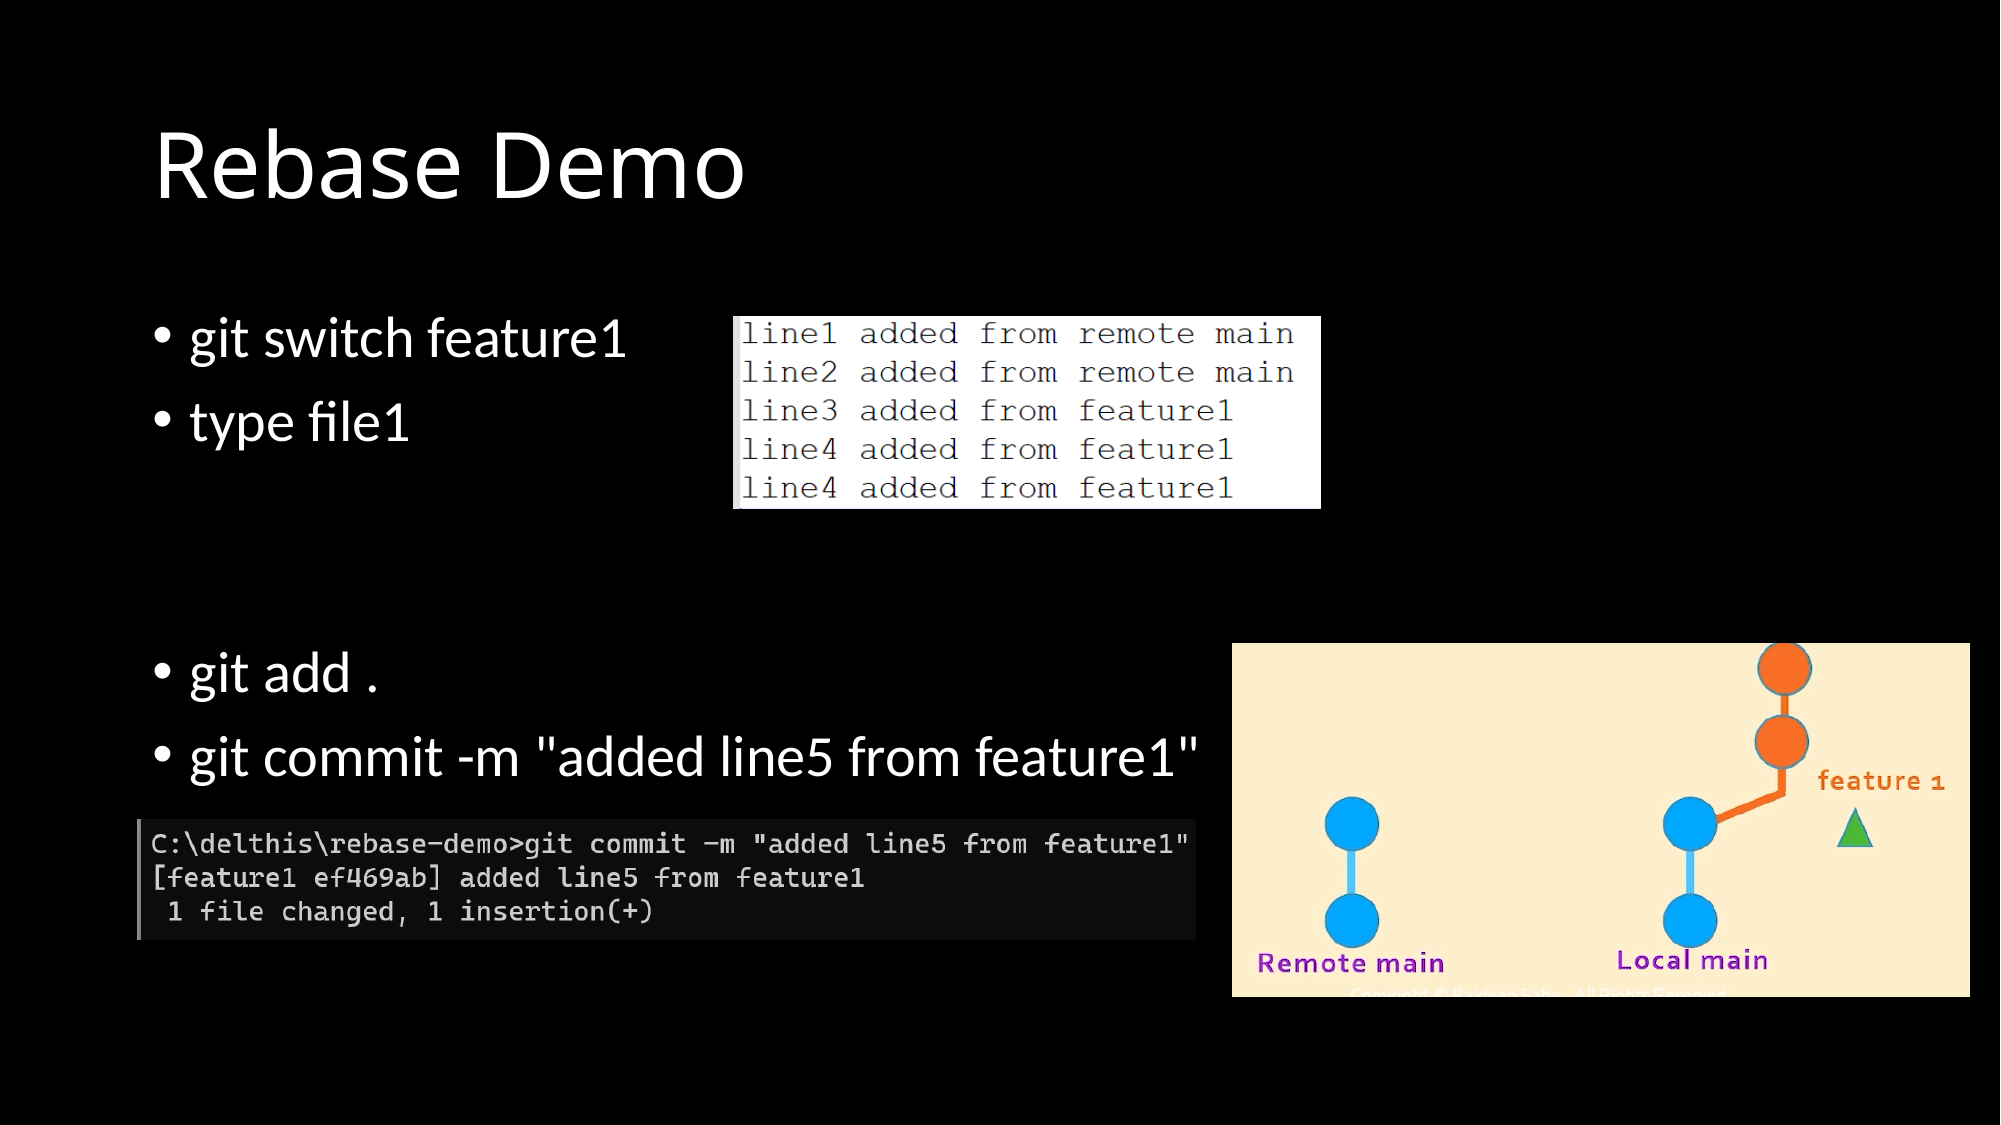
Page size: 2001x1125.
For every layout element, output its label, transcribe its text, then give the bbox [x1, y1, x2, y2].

picture [137, 819, 1196, 940]
list git switch feature1 type file1 git add . git commit -m "added line5 from feature1" [137, 299, 1863, 1014]
picture [1231, 643, 1970, 997]
picture [733, 316, 1321, 509]
title Rebase Demo [137, 59, 1863, 278]
